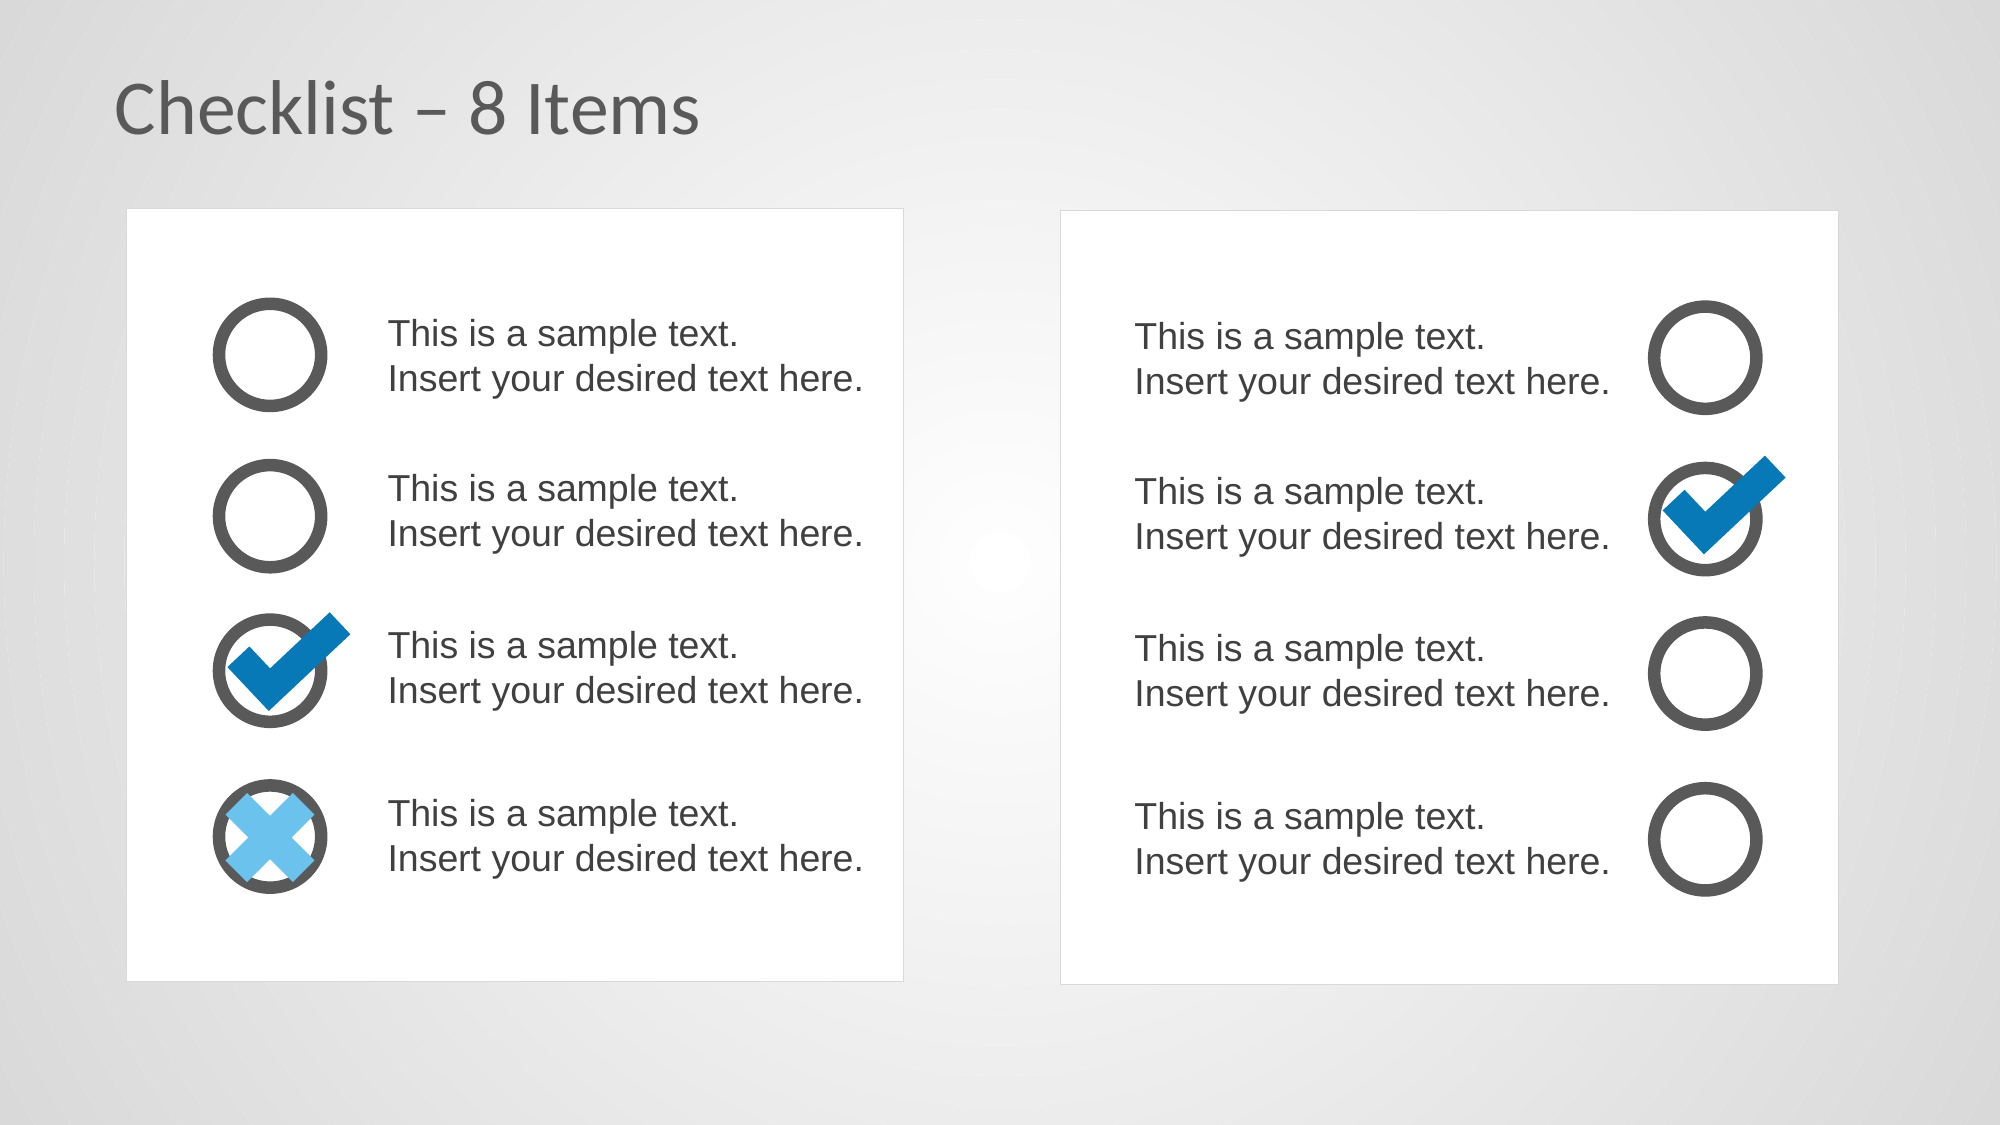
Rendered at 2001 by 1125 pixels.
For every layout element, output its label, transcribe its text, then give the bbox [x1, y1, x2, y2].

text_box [1116, 784, 1757, 891]
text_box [1116, 459, 1757, 571]
title Checklist – 8 Items [99, 45, 1900, 163]
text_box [218, 613, 883, 723]
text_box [1116, 615, 1757, 725]
text_box [1757, 453, 1788, 504]
text_box [1059, 209, 1841, 986]
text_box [218, 781, 883, 888]
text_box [218, 301, 883, 409]
text_box [124, 206, 906, 983]
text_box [218, 456, 883, 568]
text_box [1116, 304, 1757, 411]
